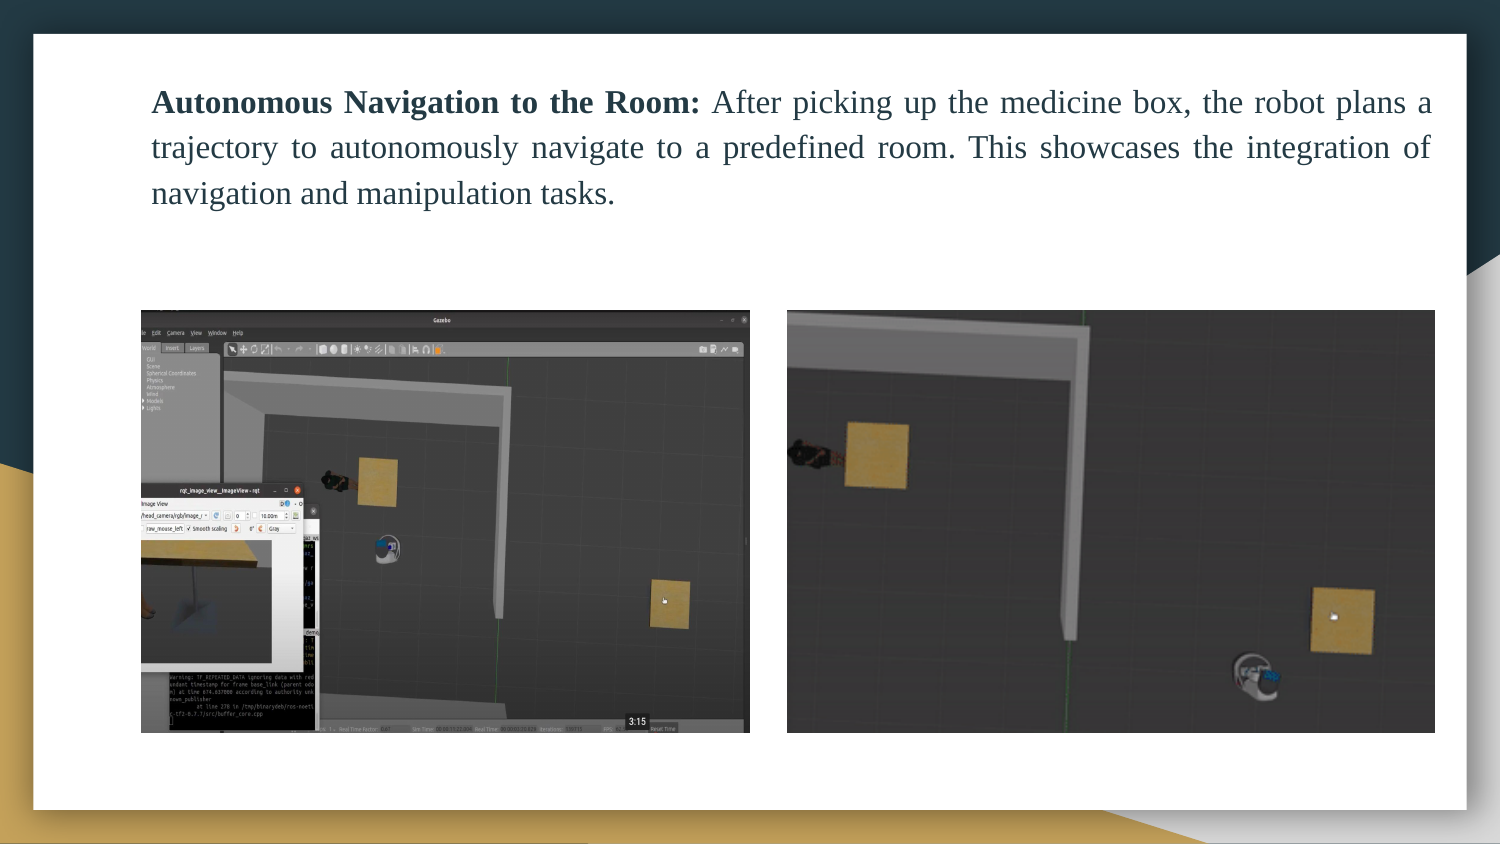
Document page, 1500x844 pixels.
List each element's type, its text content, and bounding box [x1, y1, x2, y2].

picture [141, 310, 751, 734]
list Autonomous Navigation to the Room: After picking up the medicine box, the robot plans a trajectory to autonomously navigate to a predefined room. This showcases the integration of navigation and manipulation tasks. [51, 58, 1449, 750]
picture [787, 310, 1435, 734]
